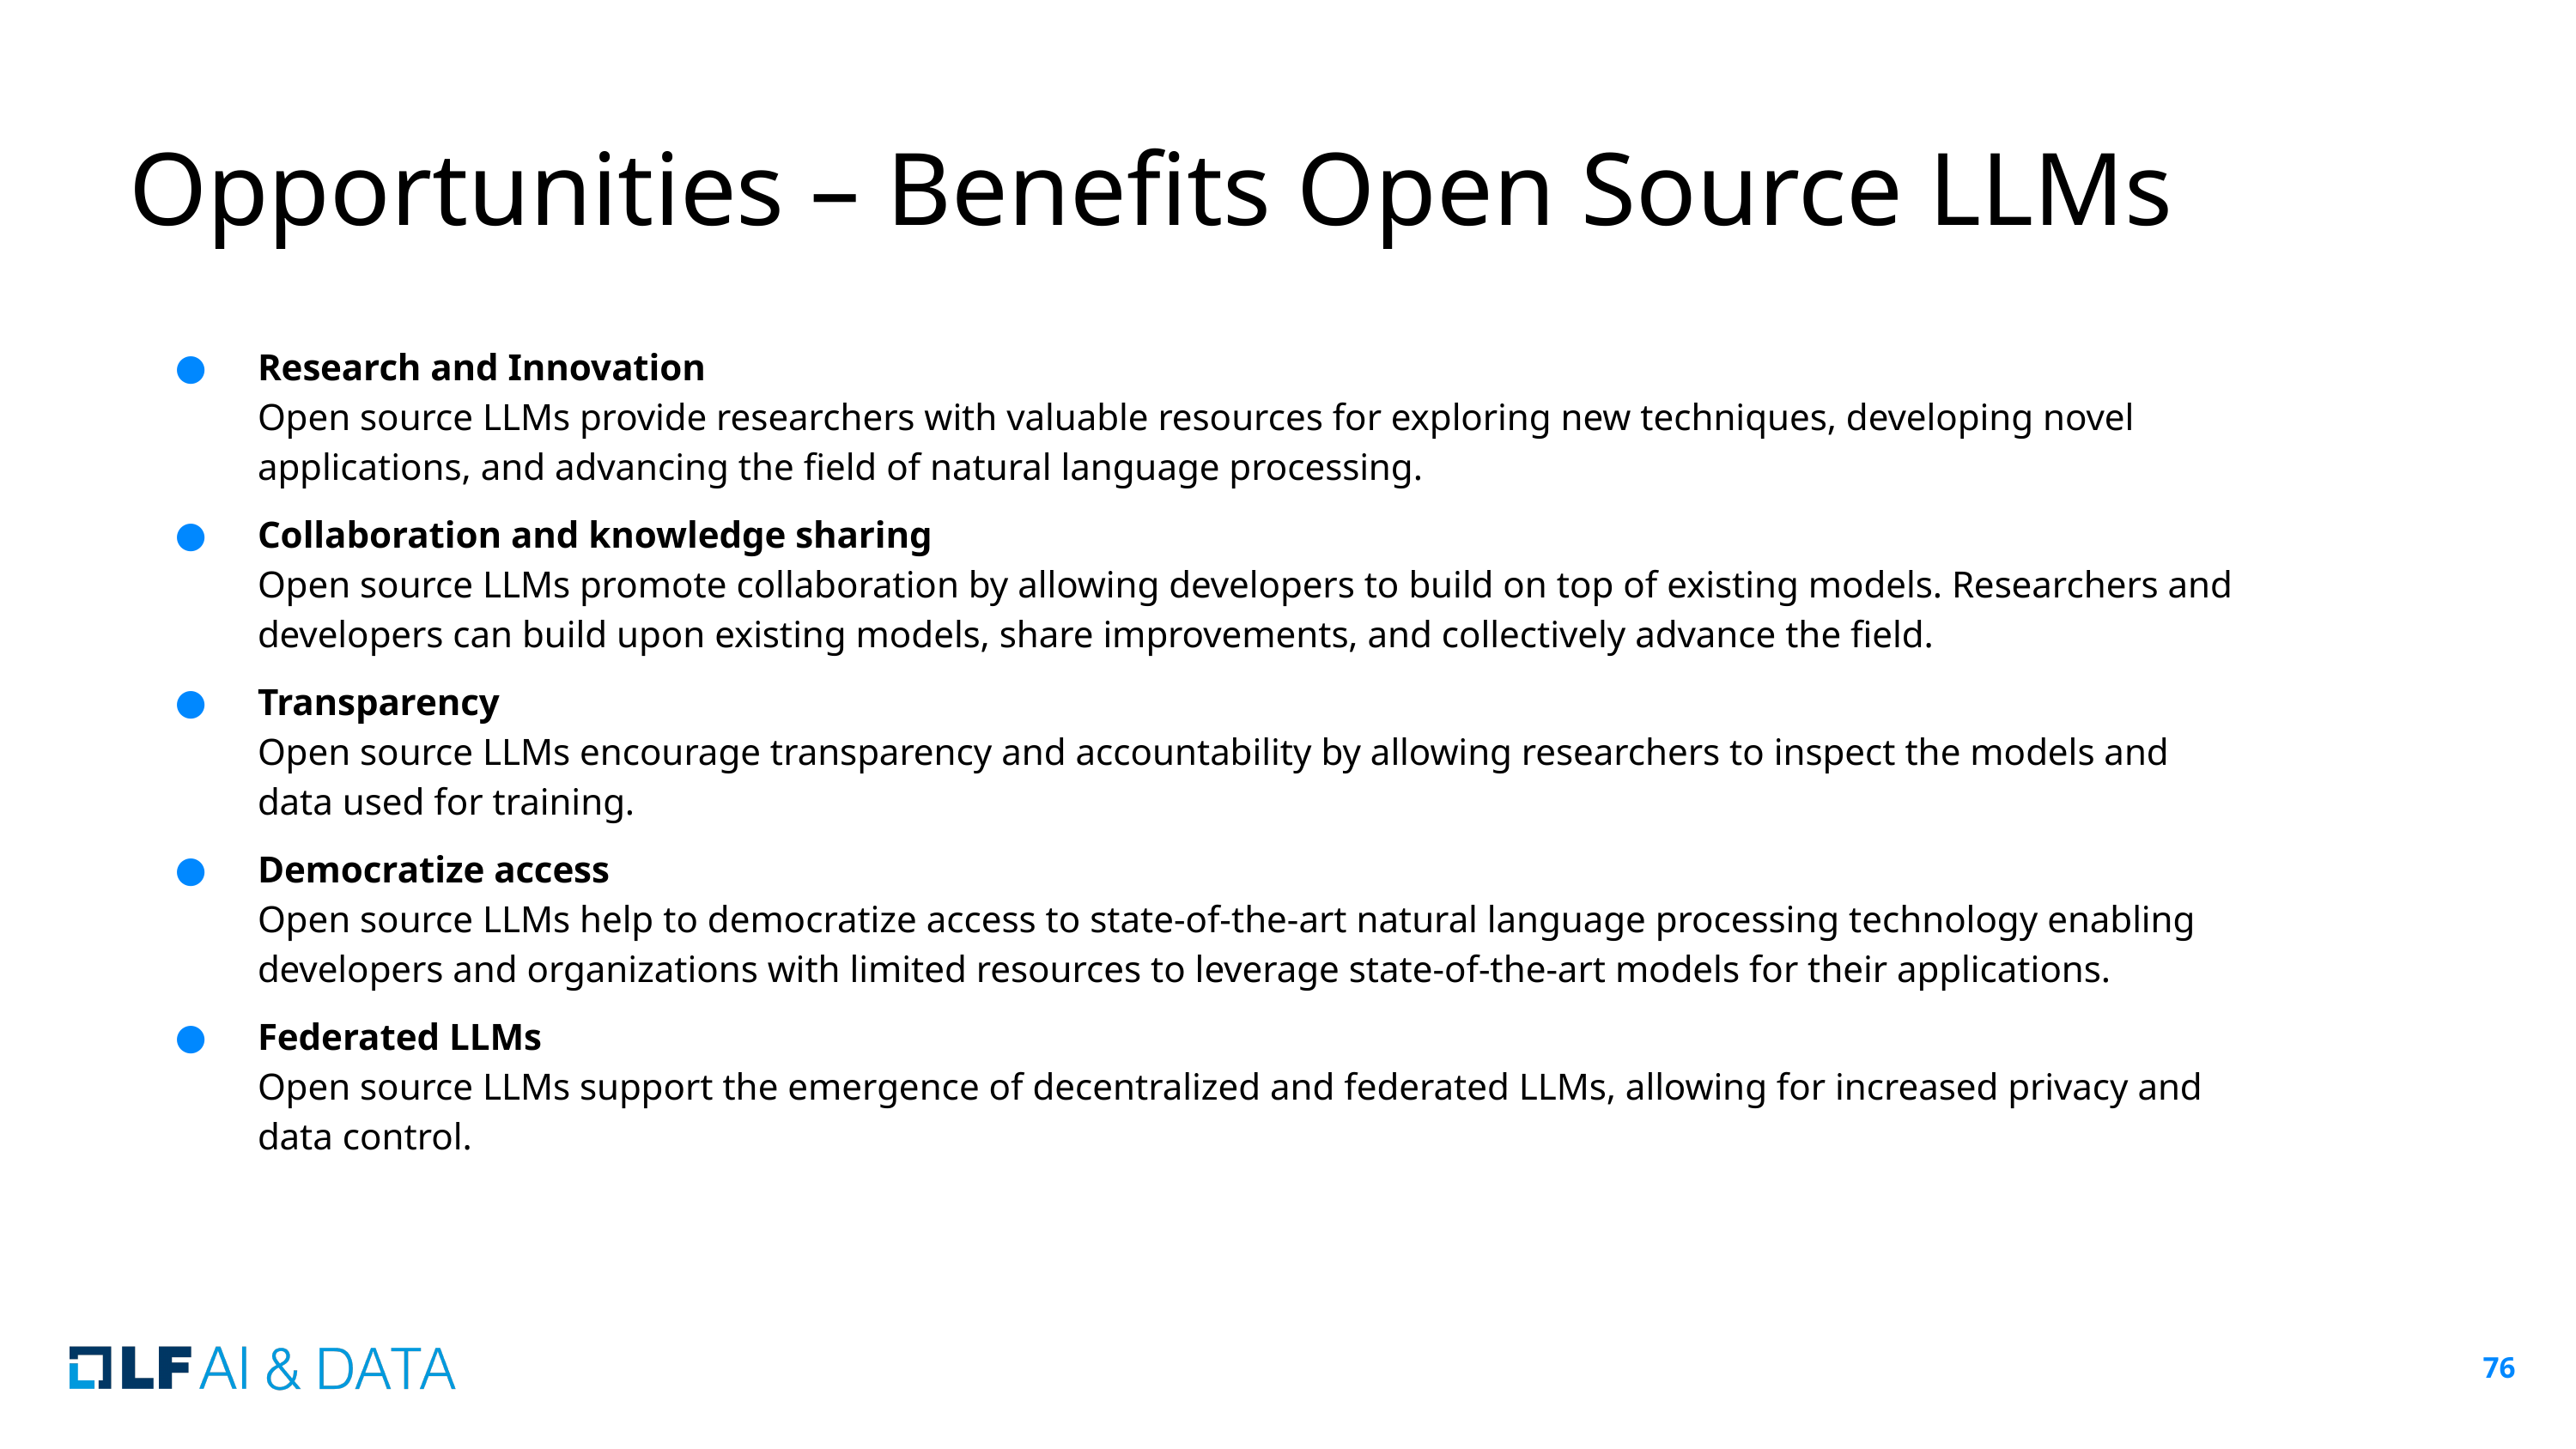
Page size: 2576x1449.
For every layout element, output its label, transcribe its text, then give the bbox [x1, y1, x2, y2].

list Research and Innovation Open source LLMs provide researchers with valuable resources for exploring new techniques, developing novel applications, and advancing the field of natural language processing. Collaboration and knowledge sharing Open source LLMs promote collaboration by allowing developers to build on top of existing models. Researchers and developers can build upon existing models, share improvements, and collectively advance the field. Transparency Open source LLMs encourage transparency and accountability by allowing researchers to inspect the models and data used for training. Democratize access Open source LLMs help to democratize access to state-of-the-art natural language processing technology enabling developers and organizations with limited resources to leverage state-of-the-art models for their applications. Federated LLMs Open source LLMs support the emergence of decentralized and federated LLMs, allowing for increased privacy and data control. [129, 337, 2242, 1140]
slide_number ‹#› [2386, 1313, 2542, 1425]
picture [61, 1341, 461, 1397]
title Opportunities – Benefits Open Source LLMs [129, 124, 2530, 287]
